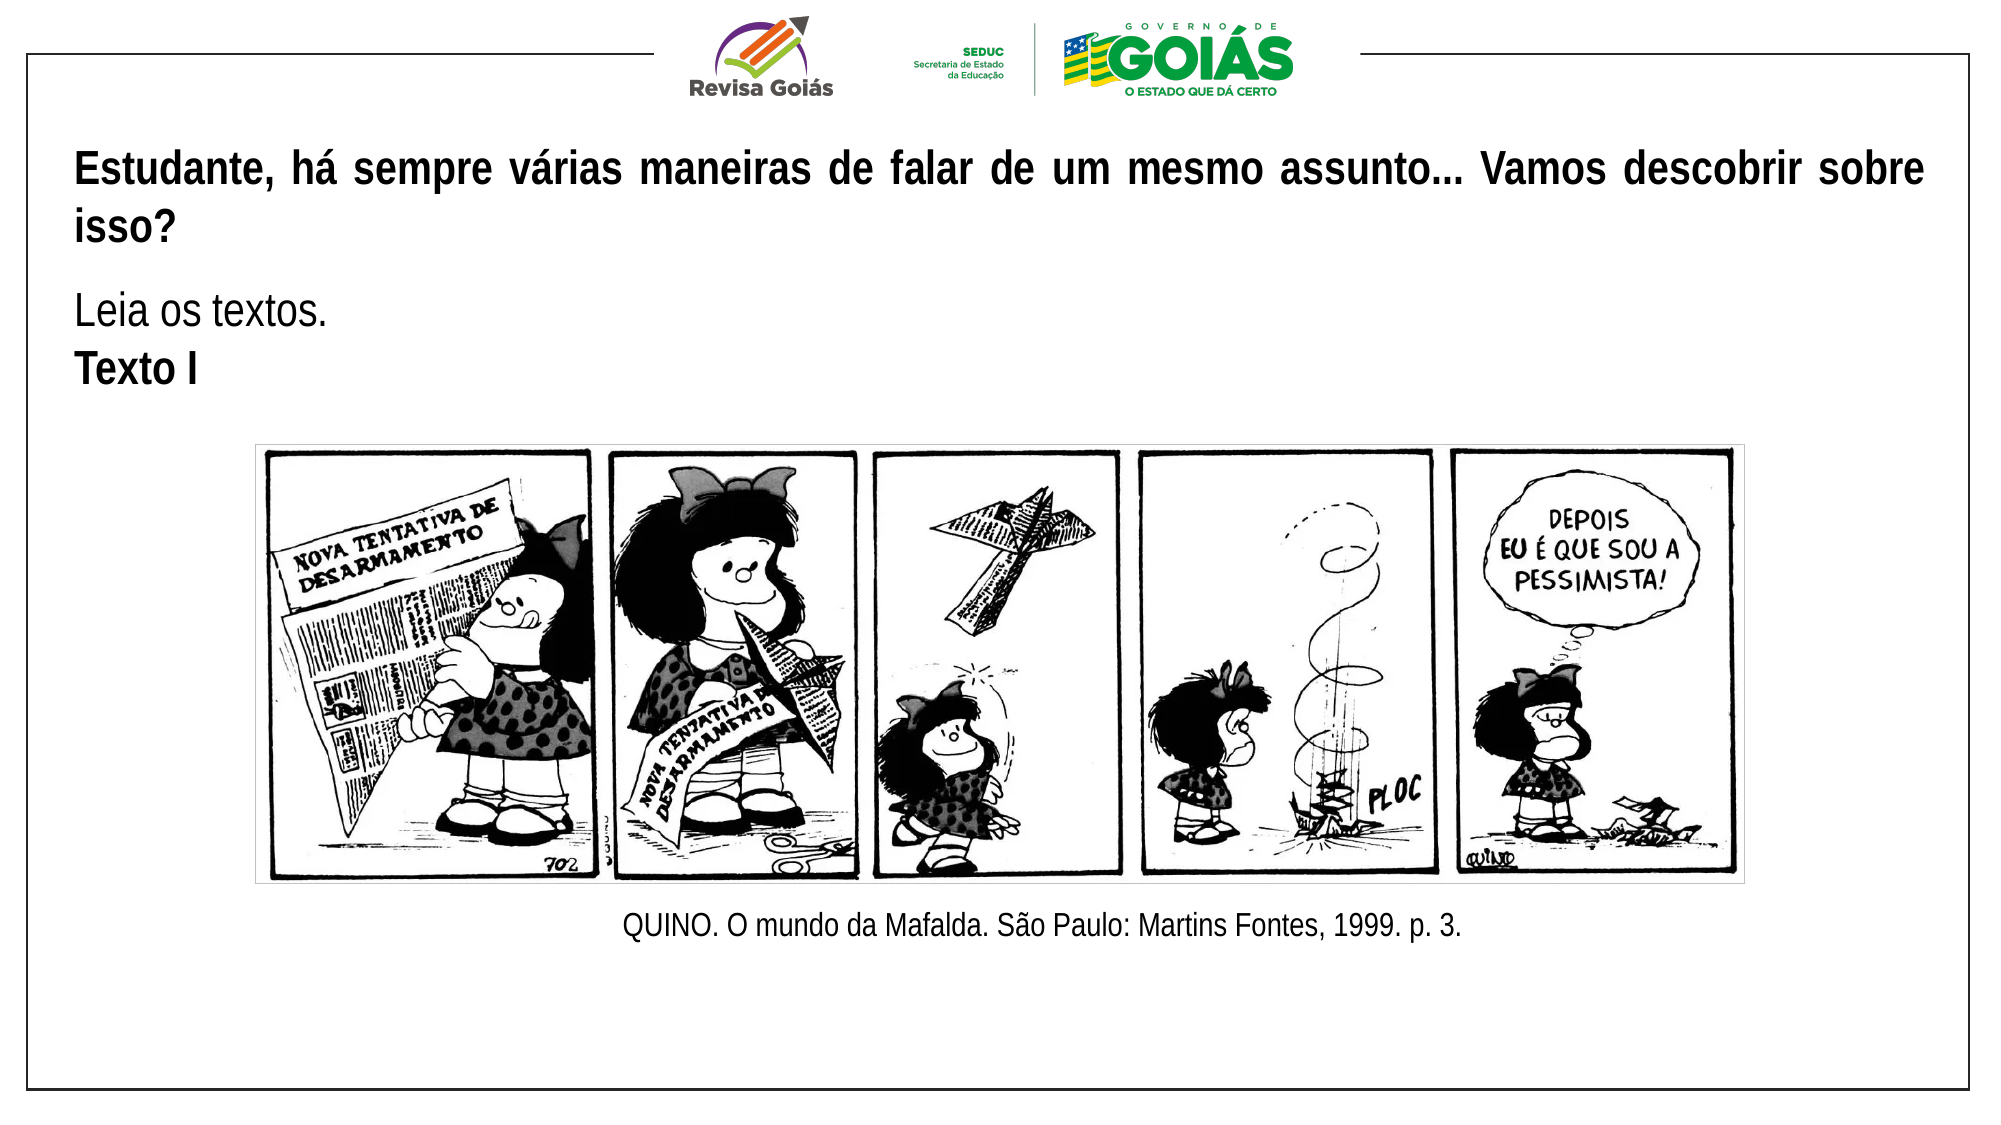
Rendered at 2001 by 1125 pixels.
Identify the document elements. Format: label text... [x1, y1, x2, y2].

picture [914, 23, 1293, 96]
text_box Leia os textos. Texto I [59, 271, 1945, 402]
picture [253, 440, 1747, 886]
text_box Estudante, há sempre várias maneiras de falar de um mesmo assunto... Vamos descobrir sobre isso? [59, 129, 1945, 260]
text_box QUINO. O mundo da Mafalda. São Paulo: Martins Fontes, 1999. p. 3. [599, 895, 1479, 951]
picture [690, 16, 833, 96]
